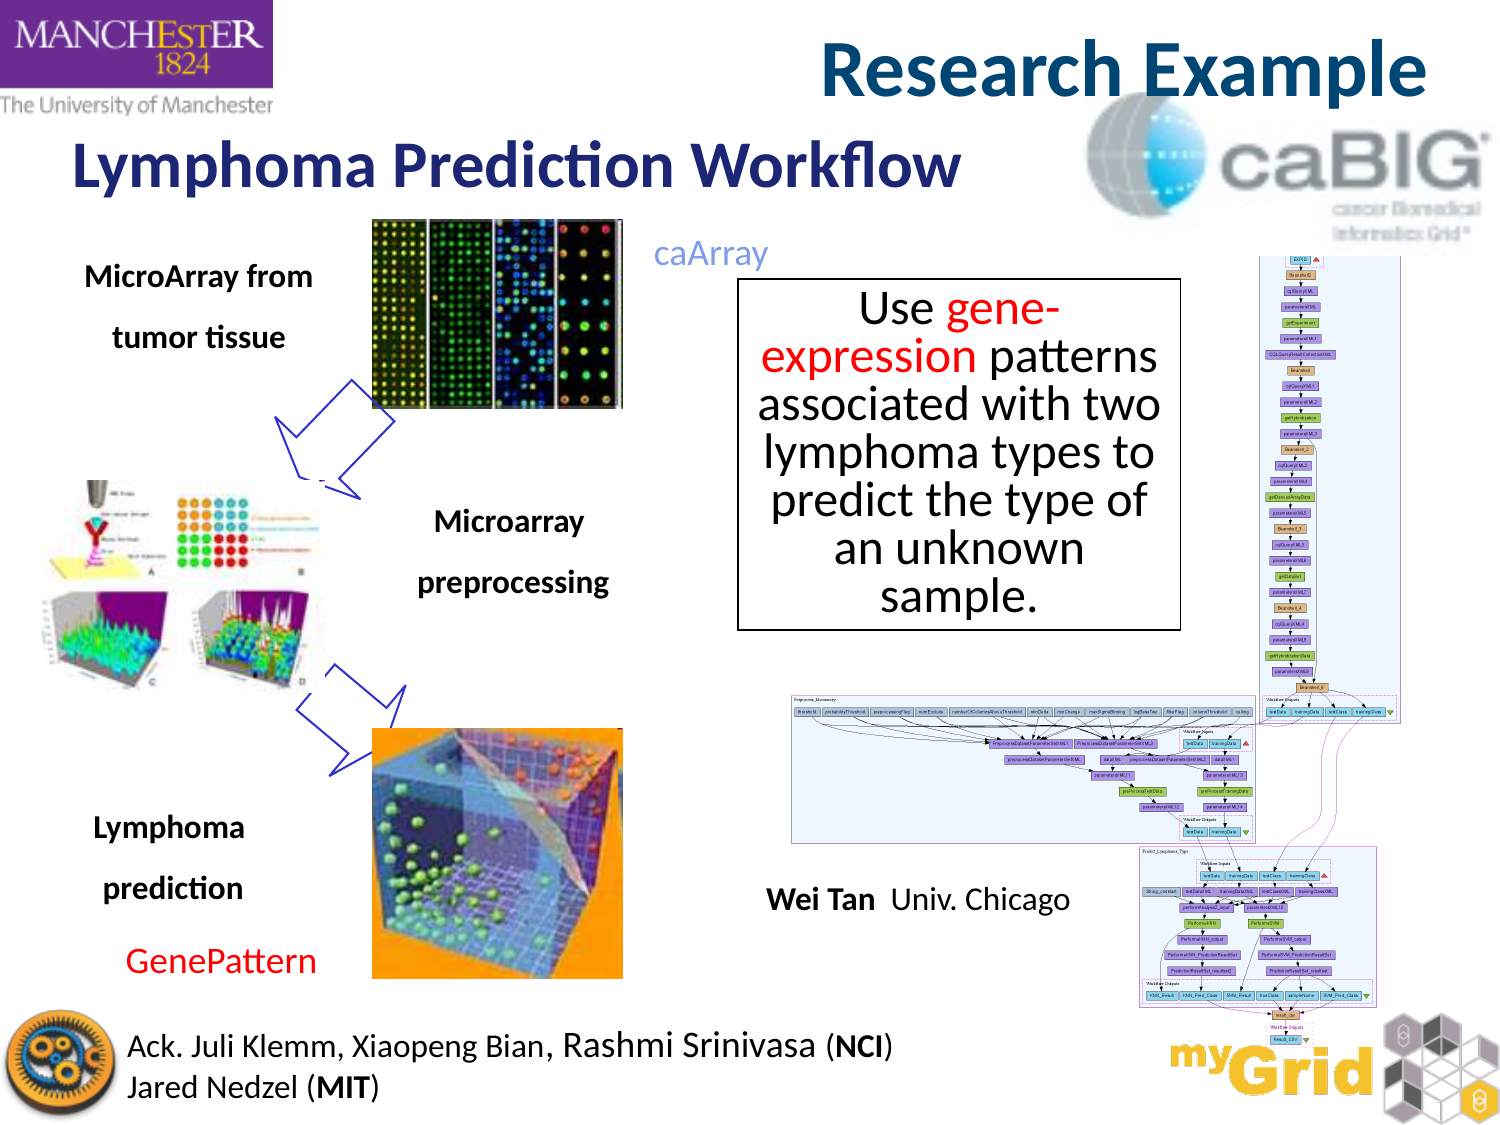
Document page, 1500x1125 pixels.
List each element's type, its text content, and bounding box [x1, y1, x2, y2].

text_box [296, 664, 406, 777]
picture [0, 1009, 124, 1125]
text_box Ack. Juli Klemm, Xiaopeng Bian, Rashmi Srinivasa (NCI) Jared Nedzel (MIT) [112, 1012, 1217, 1125]
text_box caArray [639, 219, 784, 281]
text_box [275, 379, 395, 500]
text_box Use gene-expression patterns associated with two lymphoma types to predict the type of an unknown sample. [738, 278, 785, 630]
text_box Microarray preprocessing [402, 491, 625, 608]
text_box MicroArray from tumor tissue [69, 246, 337, 363]
picture [372, 219, 623, 410]
text_box Research Example [372, 0, 1444, 121]
text_box Lymphoma Prediction Workflow [57, 112, 979, 209]
text_box Lymphoma prediction [78, 797, 269, 914]
text_box GenePattern [110, 928, 333, 989]
picture [41, 480, 325, 693]
text_box Wei Tan Univ. Chicago [751, 869, 785, 925]
picture [372, 728, 623, 979]
picture [785, 92, 1500, 1125]
